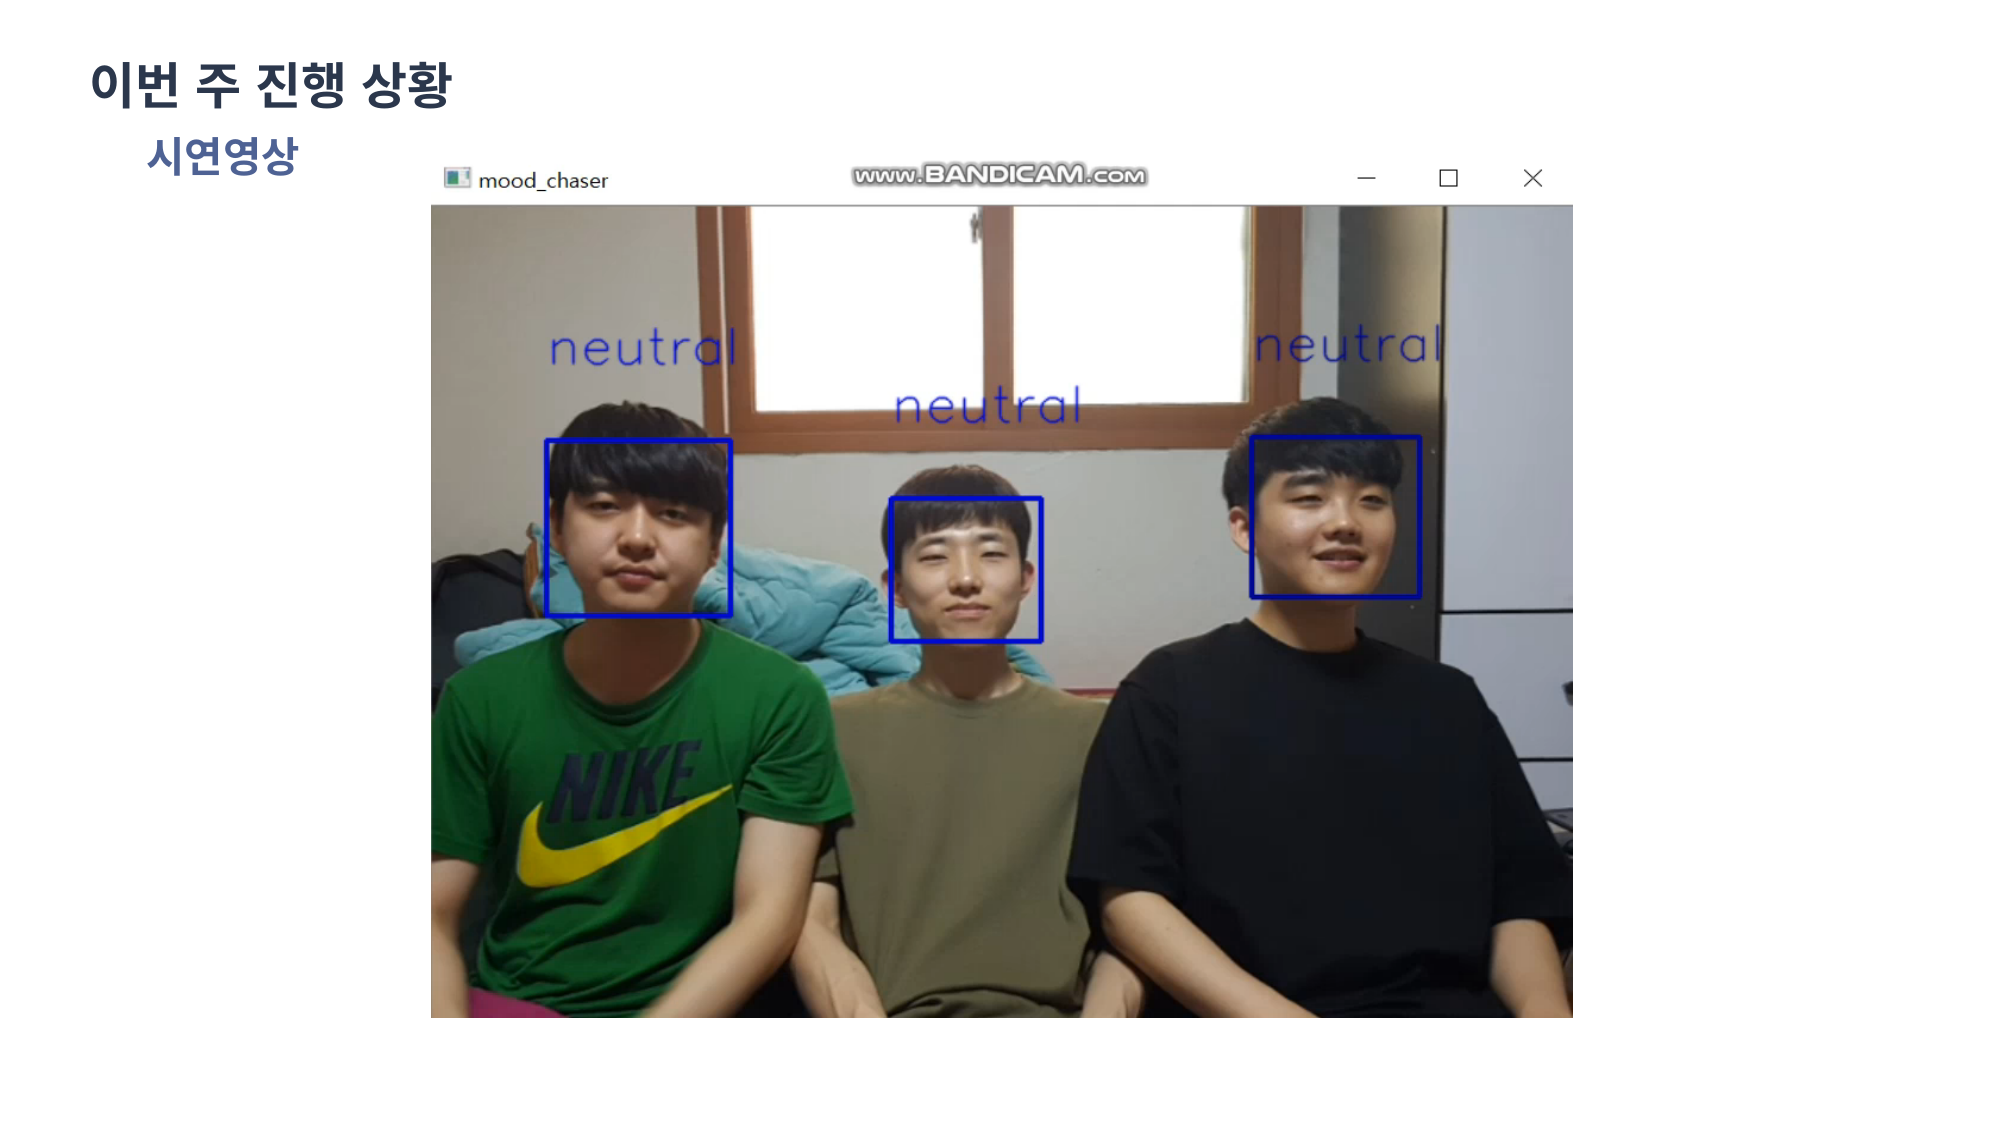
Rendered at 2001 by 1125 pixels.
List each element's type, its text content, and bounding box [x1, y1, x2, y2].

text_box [430, 155, 1574, 1018]
text_box 이번 주 진행 상황 [74, 47, 524, 122]
text_box 시연영상 [131, 122, 610, 188]
